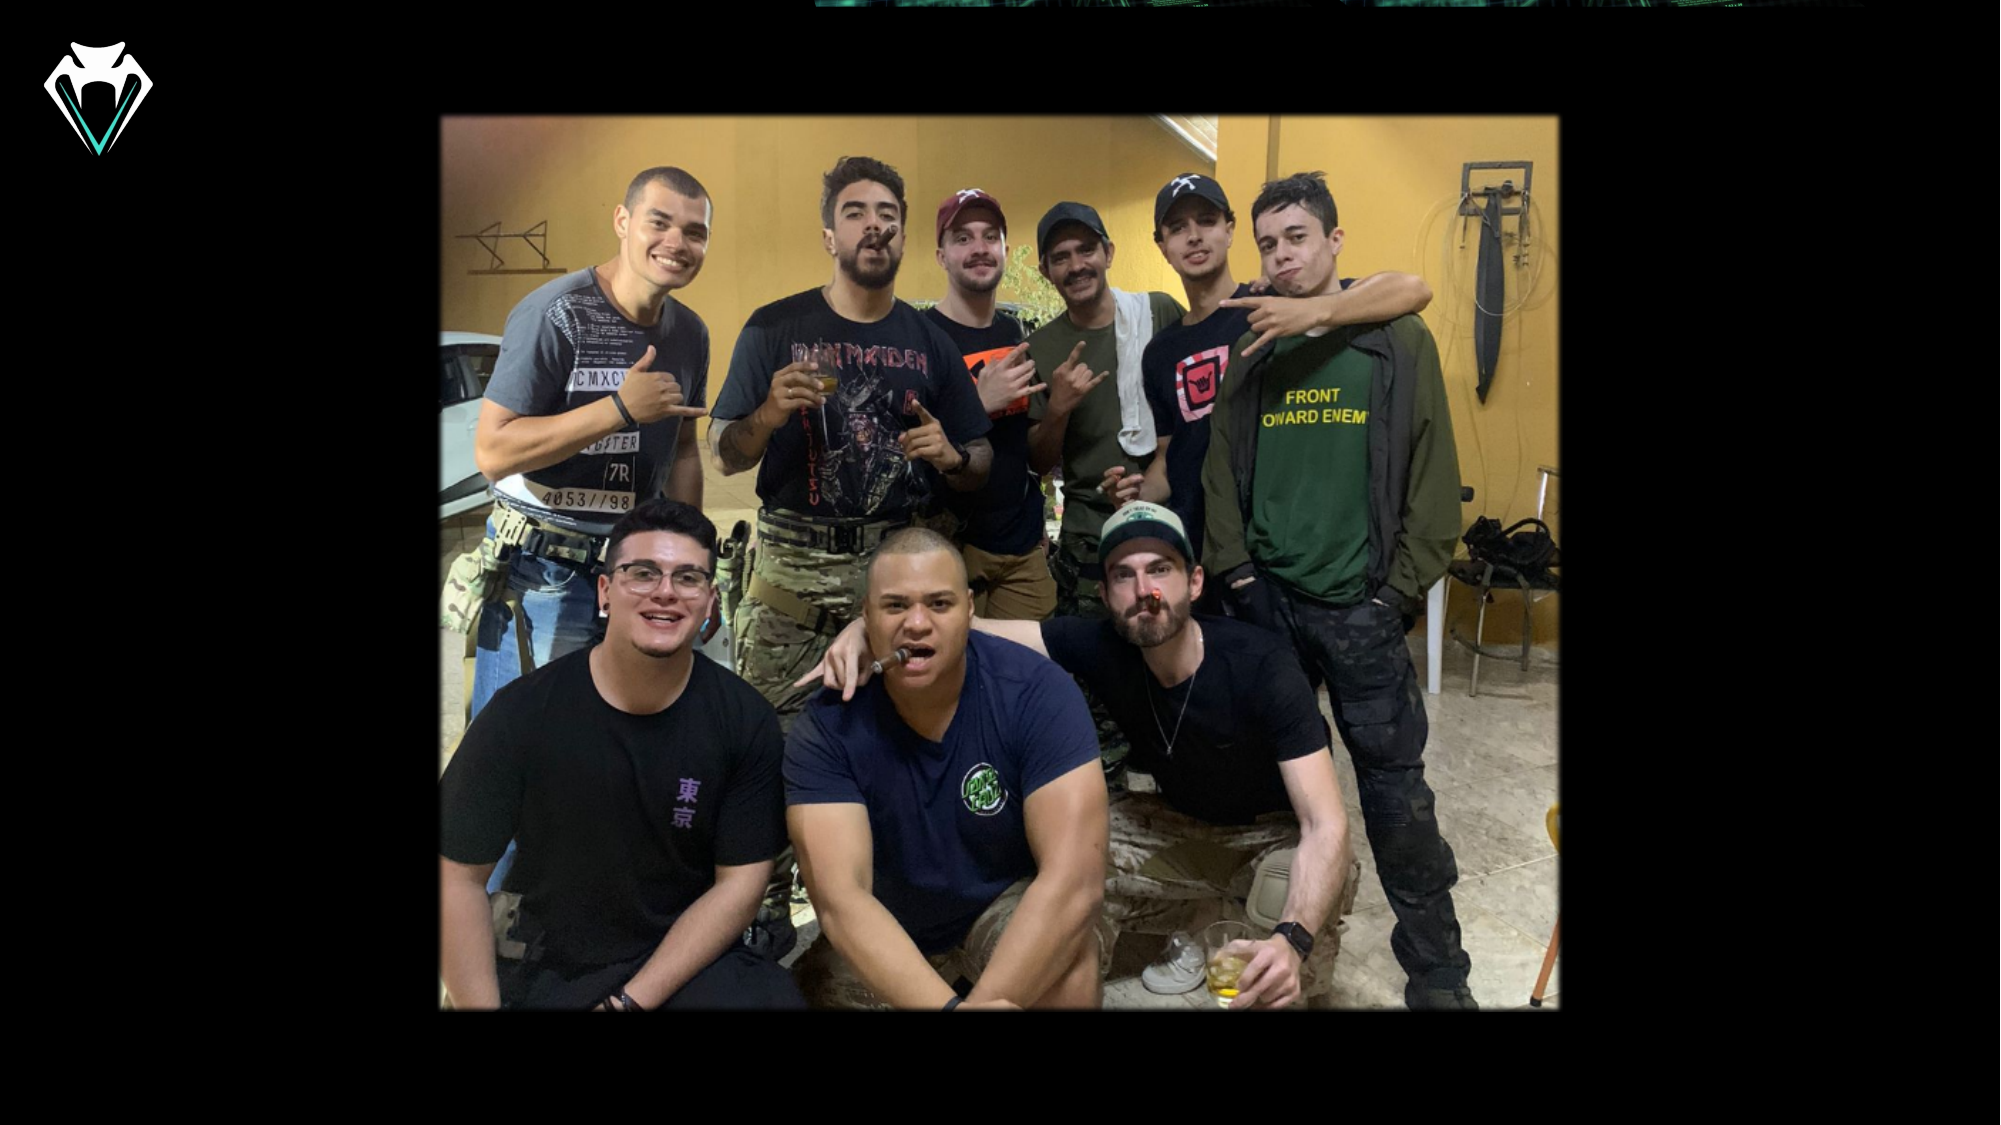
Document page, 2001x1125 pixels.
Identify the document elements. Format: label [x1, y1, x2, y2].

picture [437, 112, 1563, 1013]
picture [813, 0, 1866, 7]
picture [0, 6, 195, 188]
